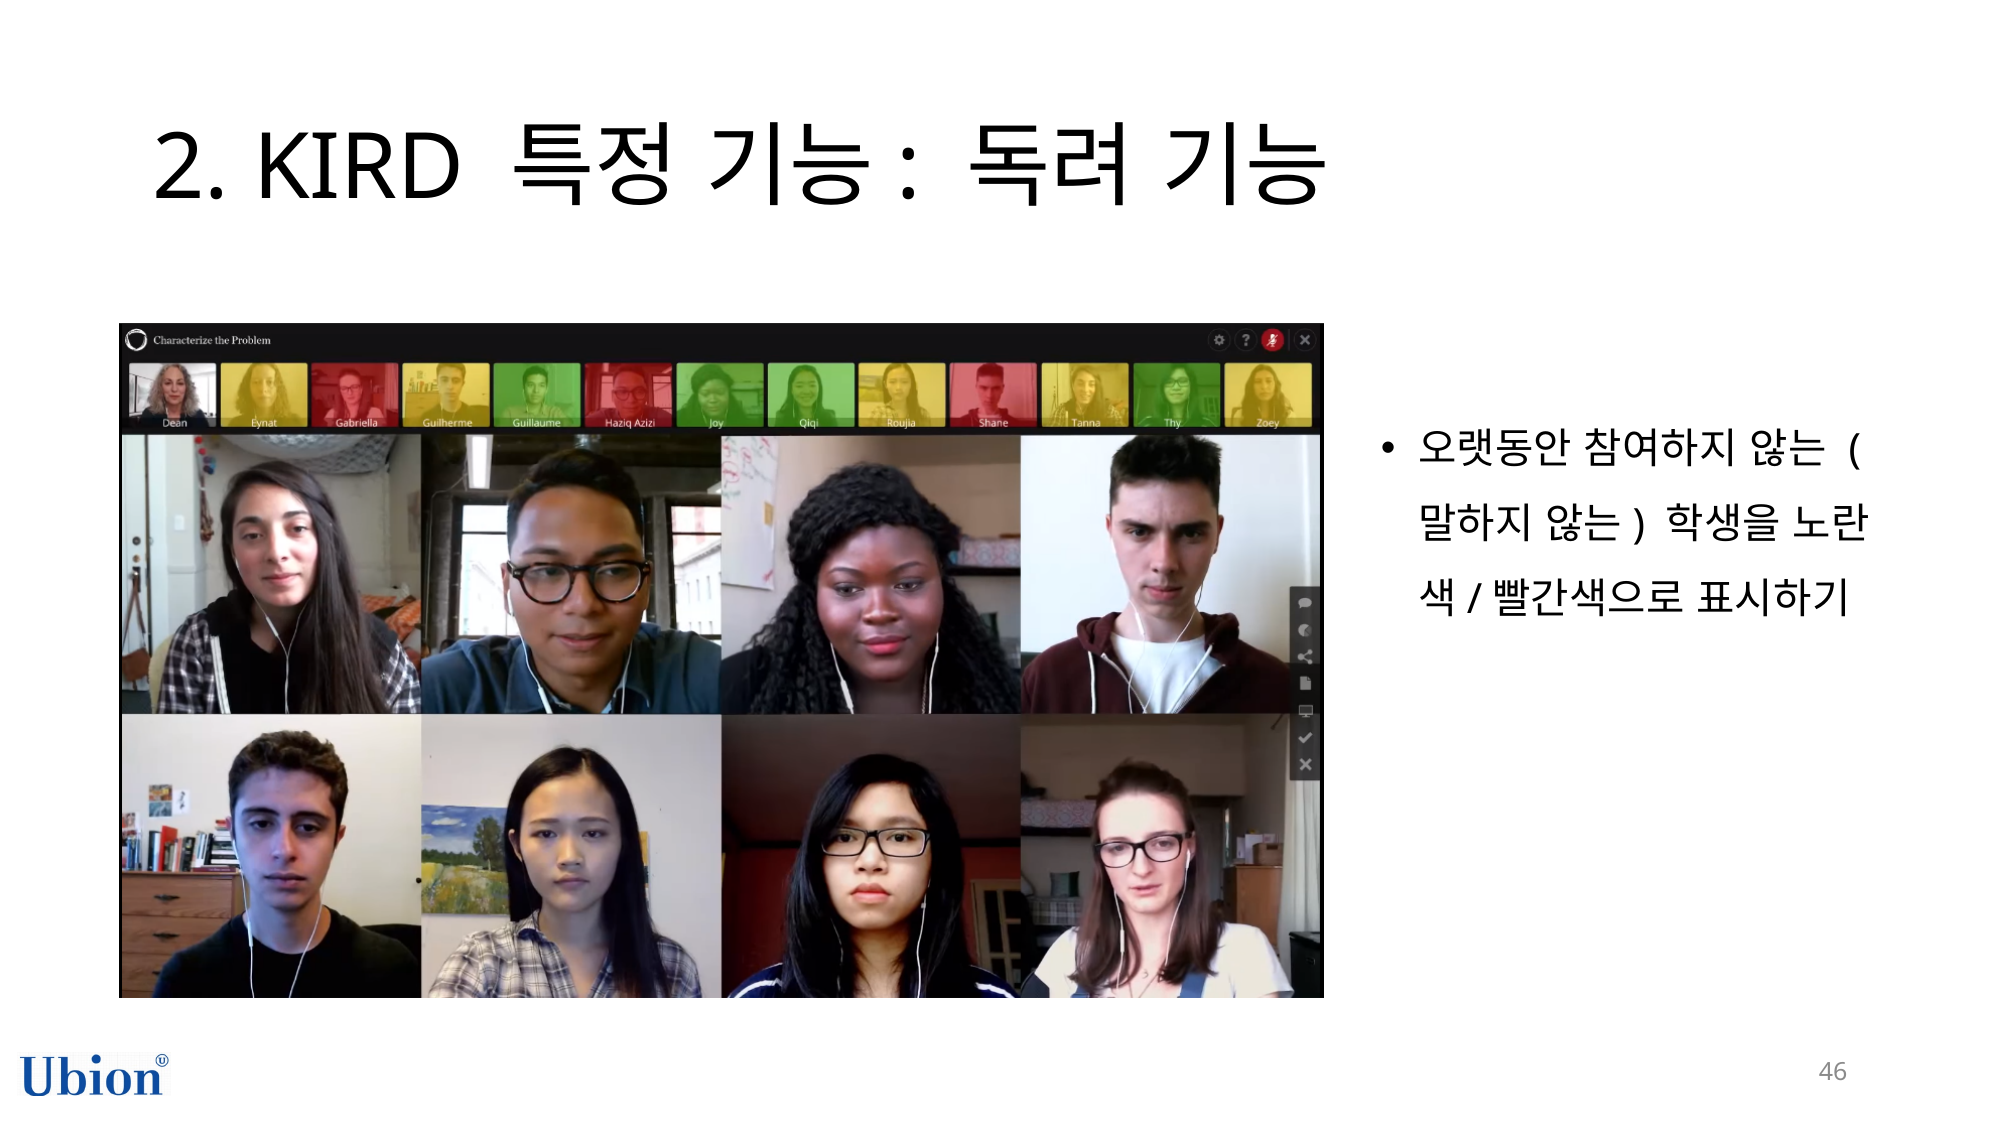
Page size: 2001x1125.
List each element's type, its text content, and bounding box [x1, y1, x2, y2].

picture [17, 1052, 171, 1096]
text_box [162, 285, 1888, 1039]
title 2. KIRD 특정 기능: 독려 기능 [137, 59, 1863, 278]
slide_number 46 [1412, 1042, 1863, 1103]
picture [119, 323, 1324, 1000]
list 오랫동안 참여하지 않는 (말하지 않는) 학생을 노란색/빨간색으로 표시하기 [1365, 389, 1963, 1103]
